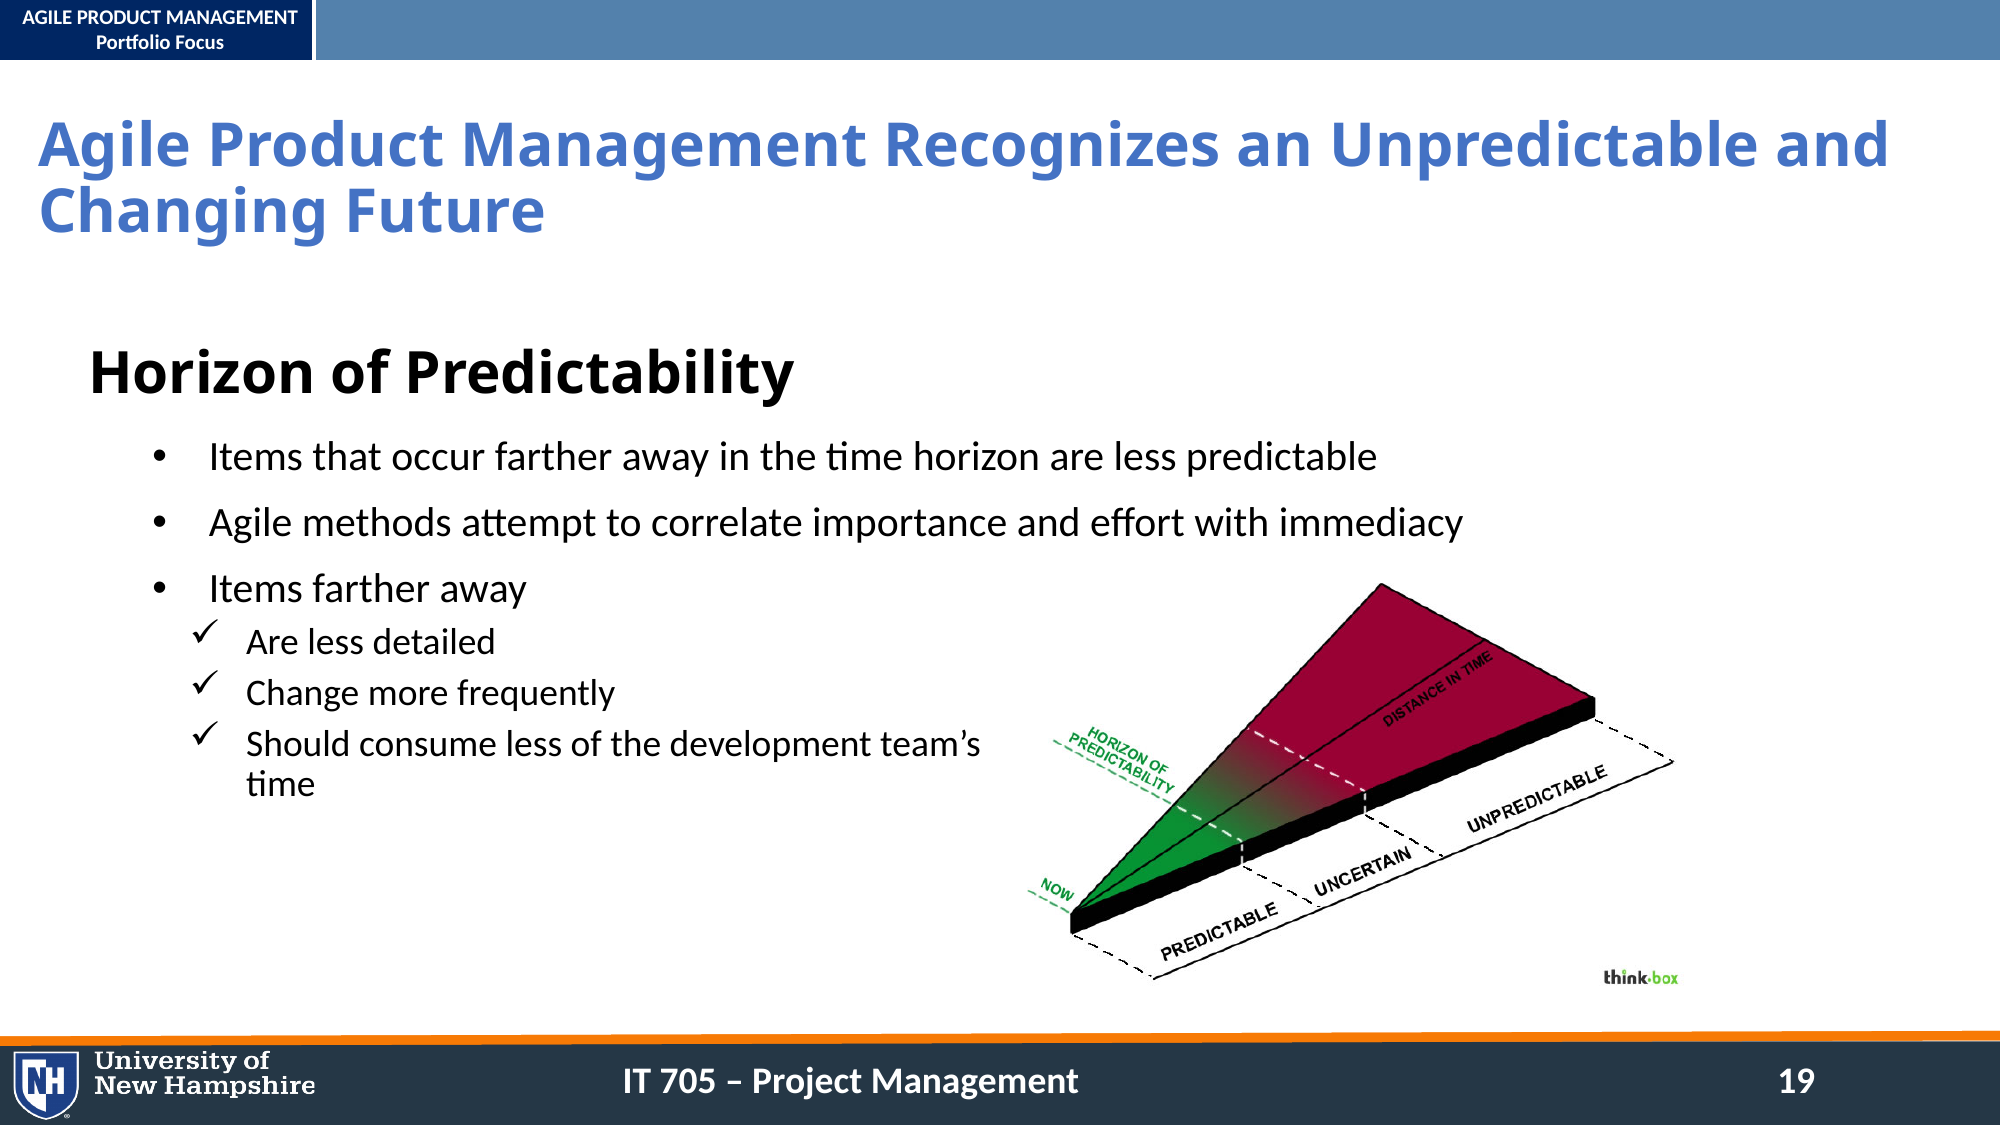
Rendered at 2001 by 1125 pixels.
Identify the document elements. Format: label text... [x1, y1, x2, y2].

title Agile Product Management Recognizes an Unpredictable and Changing Future [23, 106, 2000, 253]
picture [1012, 568, 1686, 991]
text_box Items that occur farther away in the time horizon are less predictable Agile methods attempt to correlate importance and effort with immediacy Items farther away Are less detailed Change more frequently Should consume less of the development team’s time [137, 454, 1522, 941]
text_box Horizon of Predictability [73, 295, 1799, 454]
